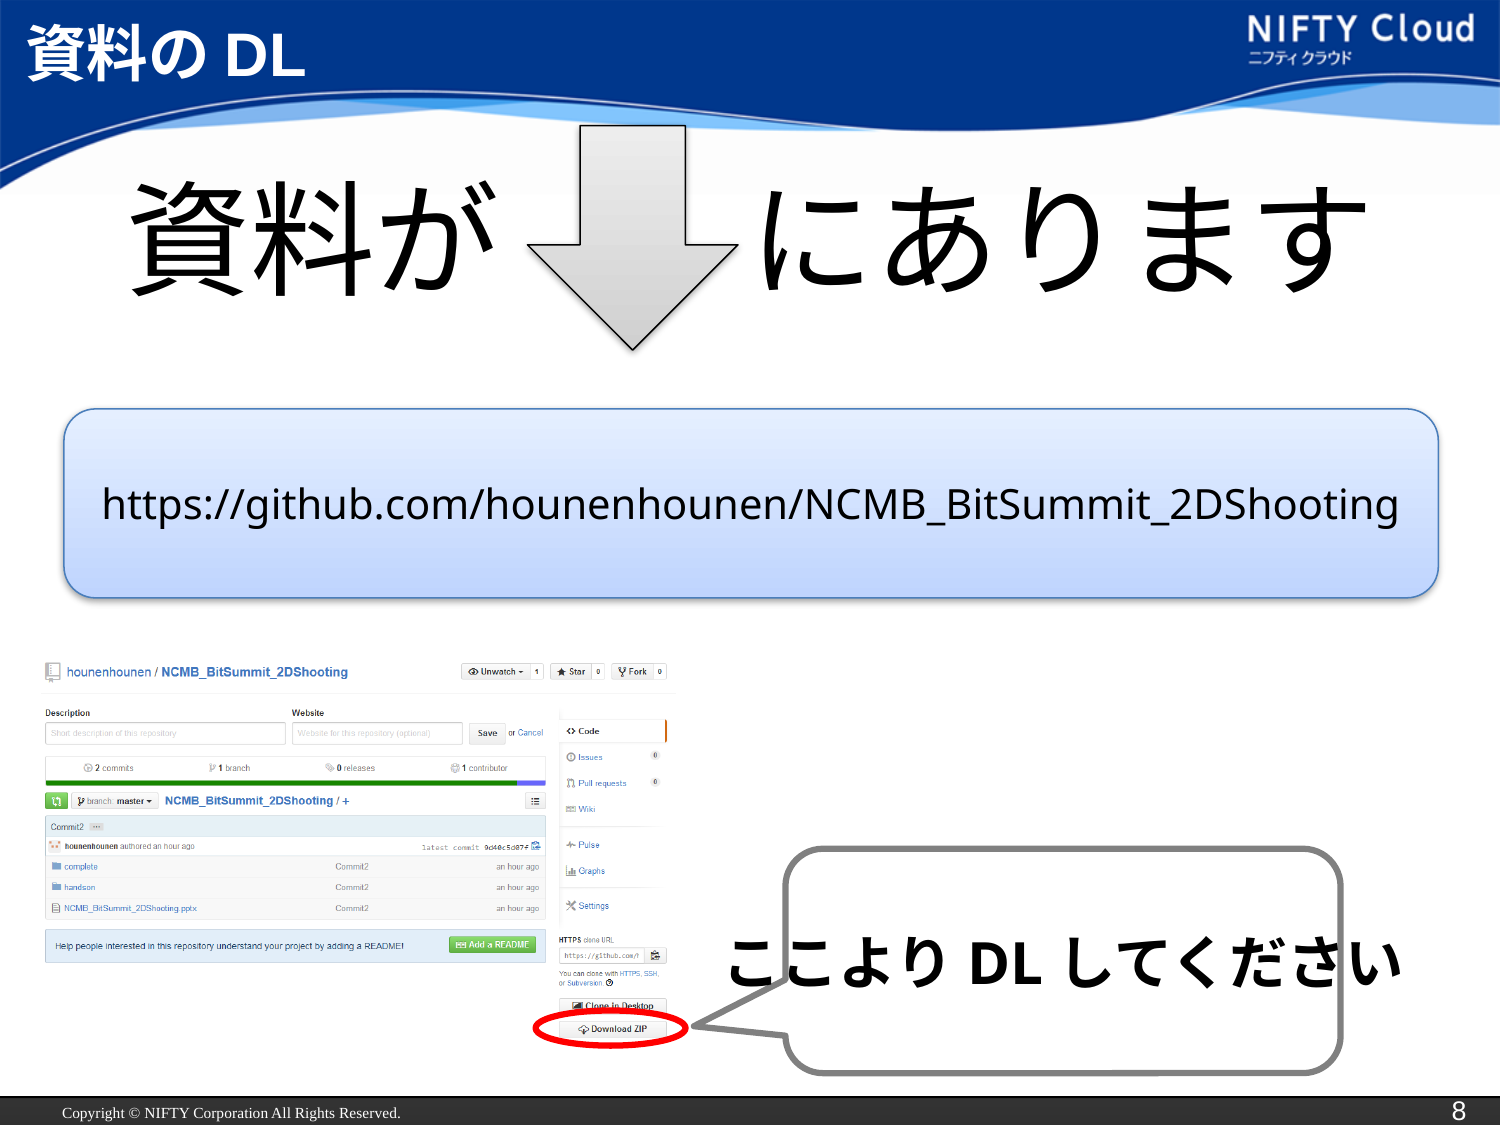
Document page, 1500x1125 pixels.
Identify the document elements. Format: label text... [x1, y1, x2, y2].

text_box ここよりDLしてください [693, 848, 1341, 1074]
picture [40, 652, 676, 1042]
text_box 資料が にあります [674, 154, 1500, 320]
text_box [680, 1021, 686, 1035]
text_box 資料が にあります [0, 154, 592, 320]
text_box https://github.com/hounenhounen/NCMB_BitSummit_2DShooting [63, 408, 1440, 599]
title 資料のDL [10, 7, 1361, 112]
picture [0, 0, 1500, 154]
text_box [526, 124, 739, 351]
